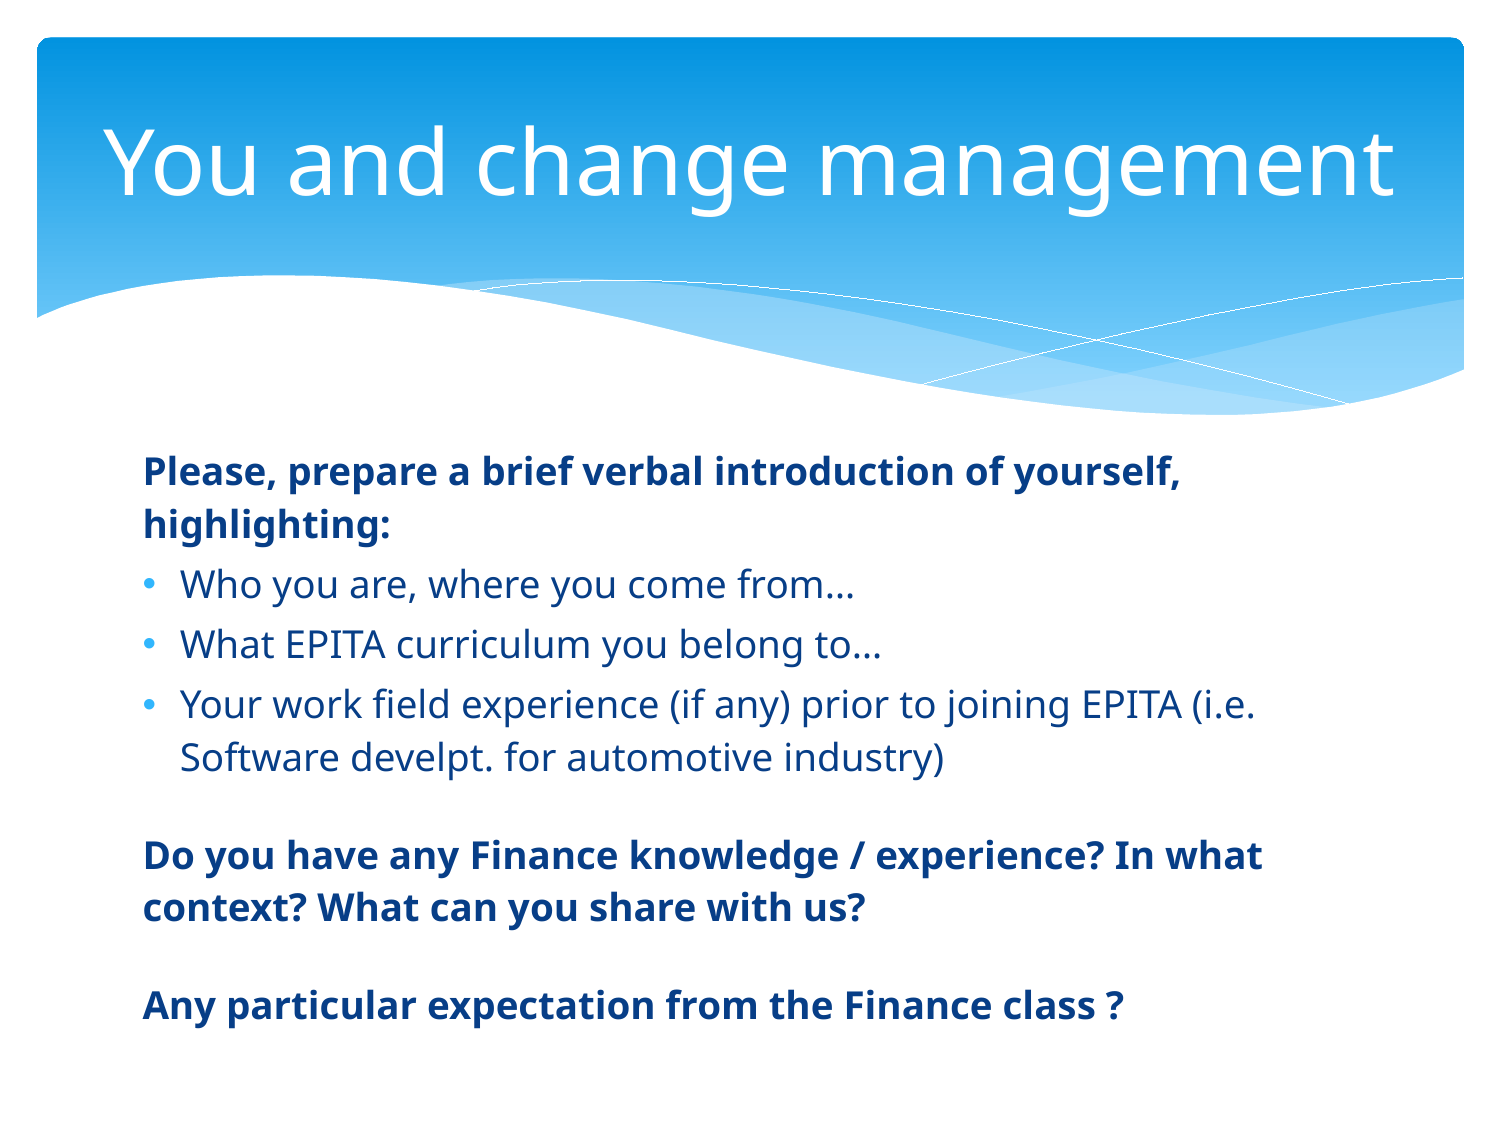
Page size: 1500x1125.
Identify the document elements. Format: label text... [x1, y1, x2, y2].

title You and change management [75, 55, 1425, 261]
list Please, prepare a brief verbal introduction of yourself, highlighting: Who you are, where you come from… What EPITA curriculum you belong to… Your work field experience (if any) prior to joining EPITA (i.e. Software develpt. for automotive industry) Do you have any Finance knowledge / experience? In what context? What can you share with us? Any particular expectation from the Finance class ? [127, 436, 1367, 1040]
